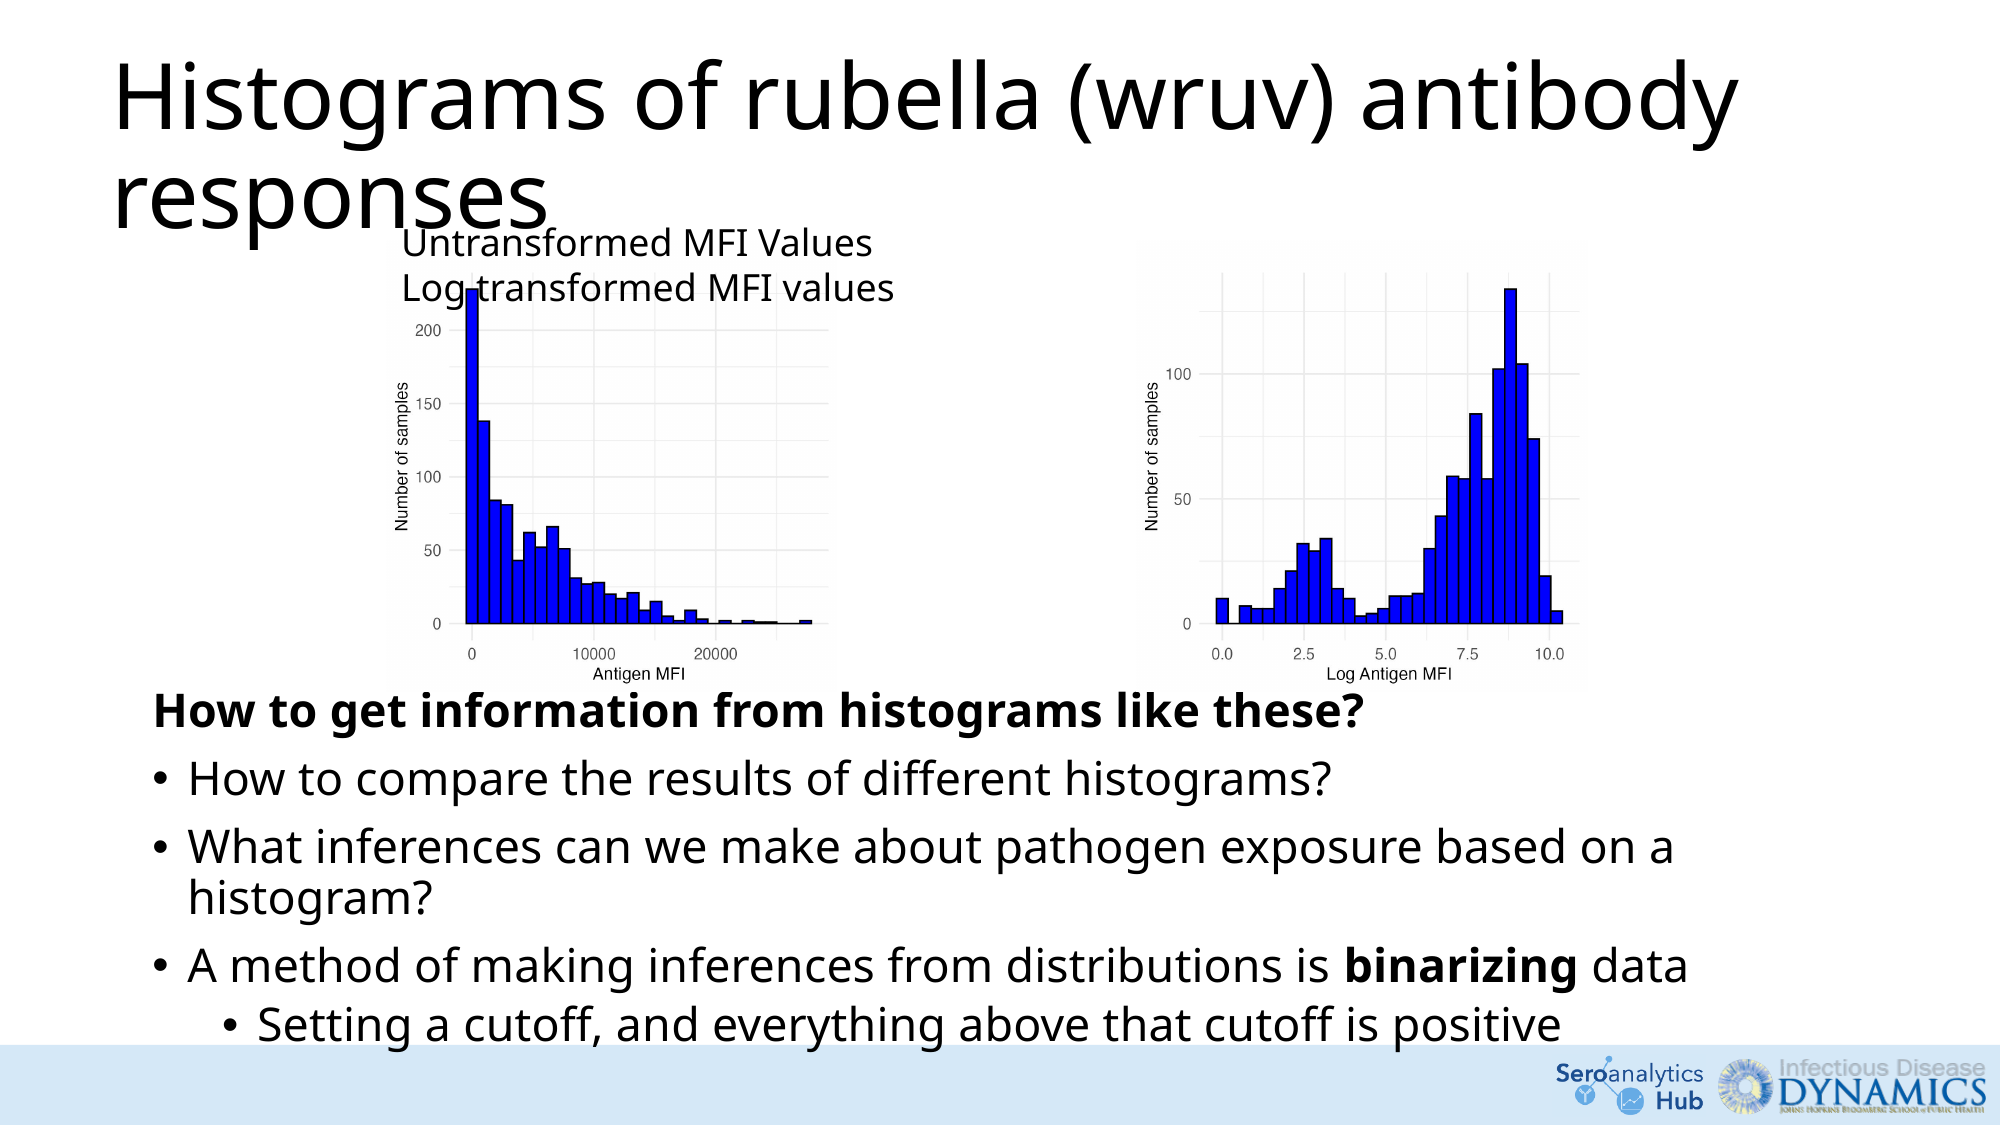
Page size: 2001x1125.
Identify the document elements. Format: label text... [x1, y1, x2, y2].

picture [1719, 1059, 1986, 1115]
picture [1136, 240, 1589, 693]
list How to get information from histograms like these? How to compare the results of different histograms? What inferences can we make about pathogen exposure based on a histogram? A method of making inferences from distributions is binarizing data Setting a cutoff, and everything above that cutoff is positive [137, 679, 1948, 1064]
picture [385, 240, 838, 693]
text_box Untransformed MFI Values Log transformed MFI values [386, 211, 1650, 317]
title Histograms of rubella (wruv) antibody responses [96, 40, 1959, 258]
